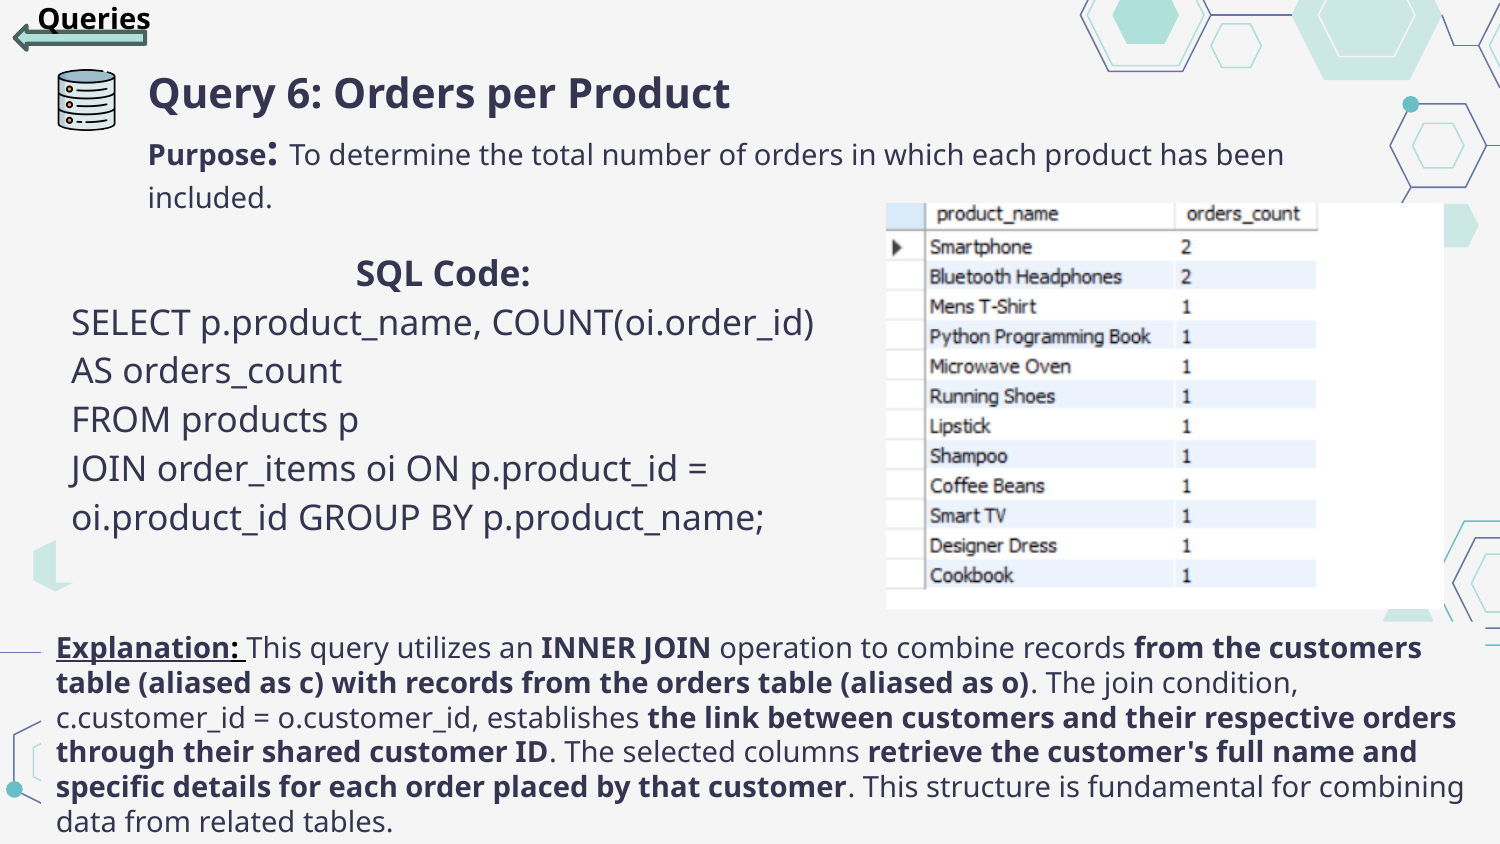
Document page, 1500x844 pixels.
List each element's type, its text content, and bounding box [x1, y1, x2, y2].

subtitle Query 6: Orders per Product Purpose: To determine the total number of orders in which each product has been included. [132, 69, 1336, 230]
text_box Queries [22, 0, 176, 43]
text_box [12, 27, 148, 52]
picture [886, 203, 1445, 610]
subtitle SQL Code: SELECT p.product_name, COUNT(oi.order_id) AS orders_count FROM products p JOIN order_items oi ON p.product_id = oi.product_id GROUP BY p.product_name; [55, 229, 831, 583]
text_box Explanation: This query utilizes an INNER JOIN operation to combine records from the customers table (aliased as c) with records from the orders table (aliased as o). The join condition, c.customer_id = o.customer_id, establishes the link between customers and their respective orders through their shared customer ID. The selected columns retrieve the customer's full name and specific details for each order placed by that customer. This structure is fundamental for combining data from related tables. [41, 621, 1486, 844]
picture [55, 68, 118, 131]
